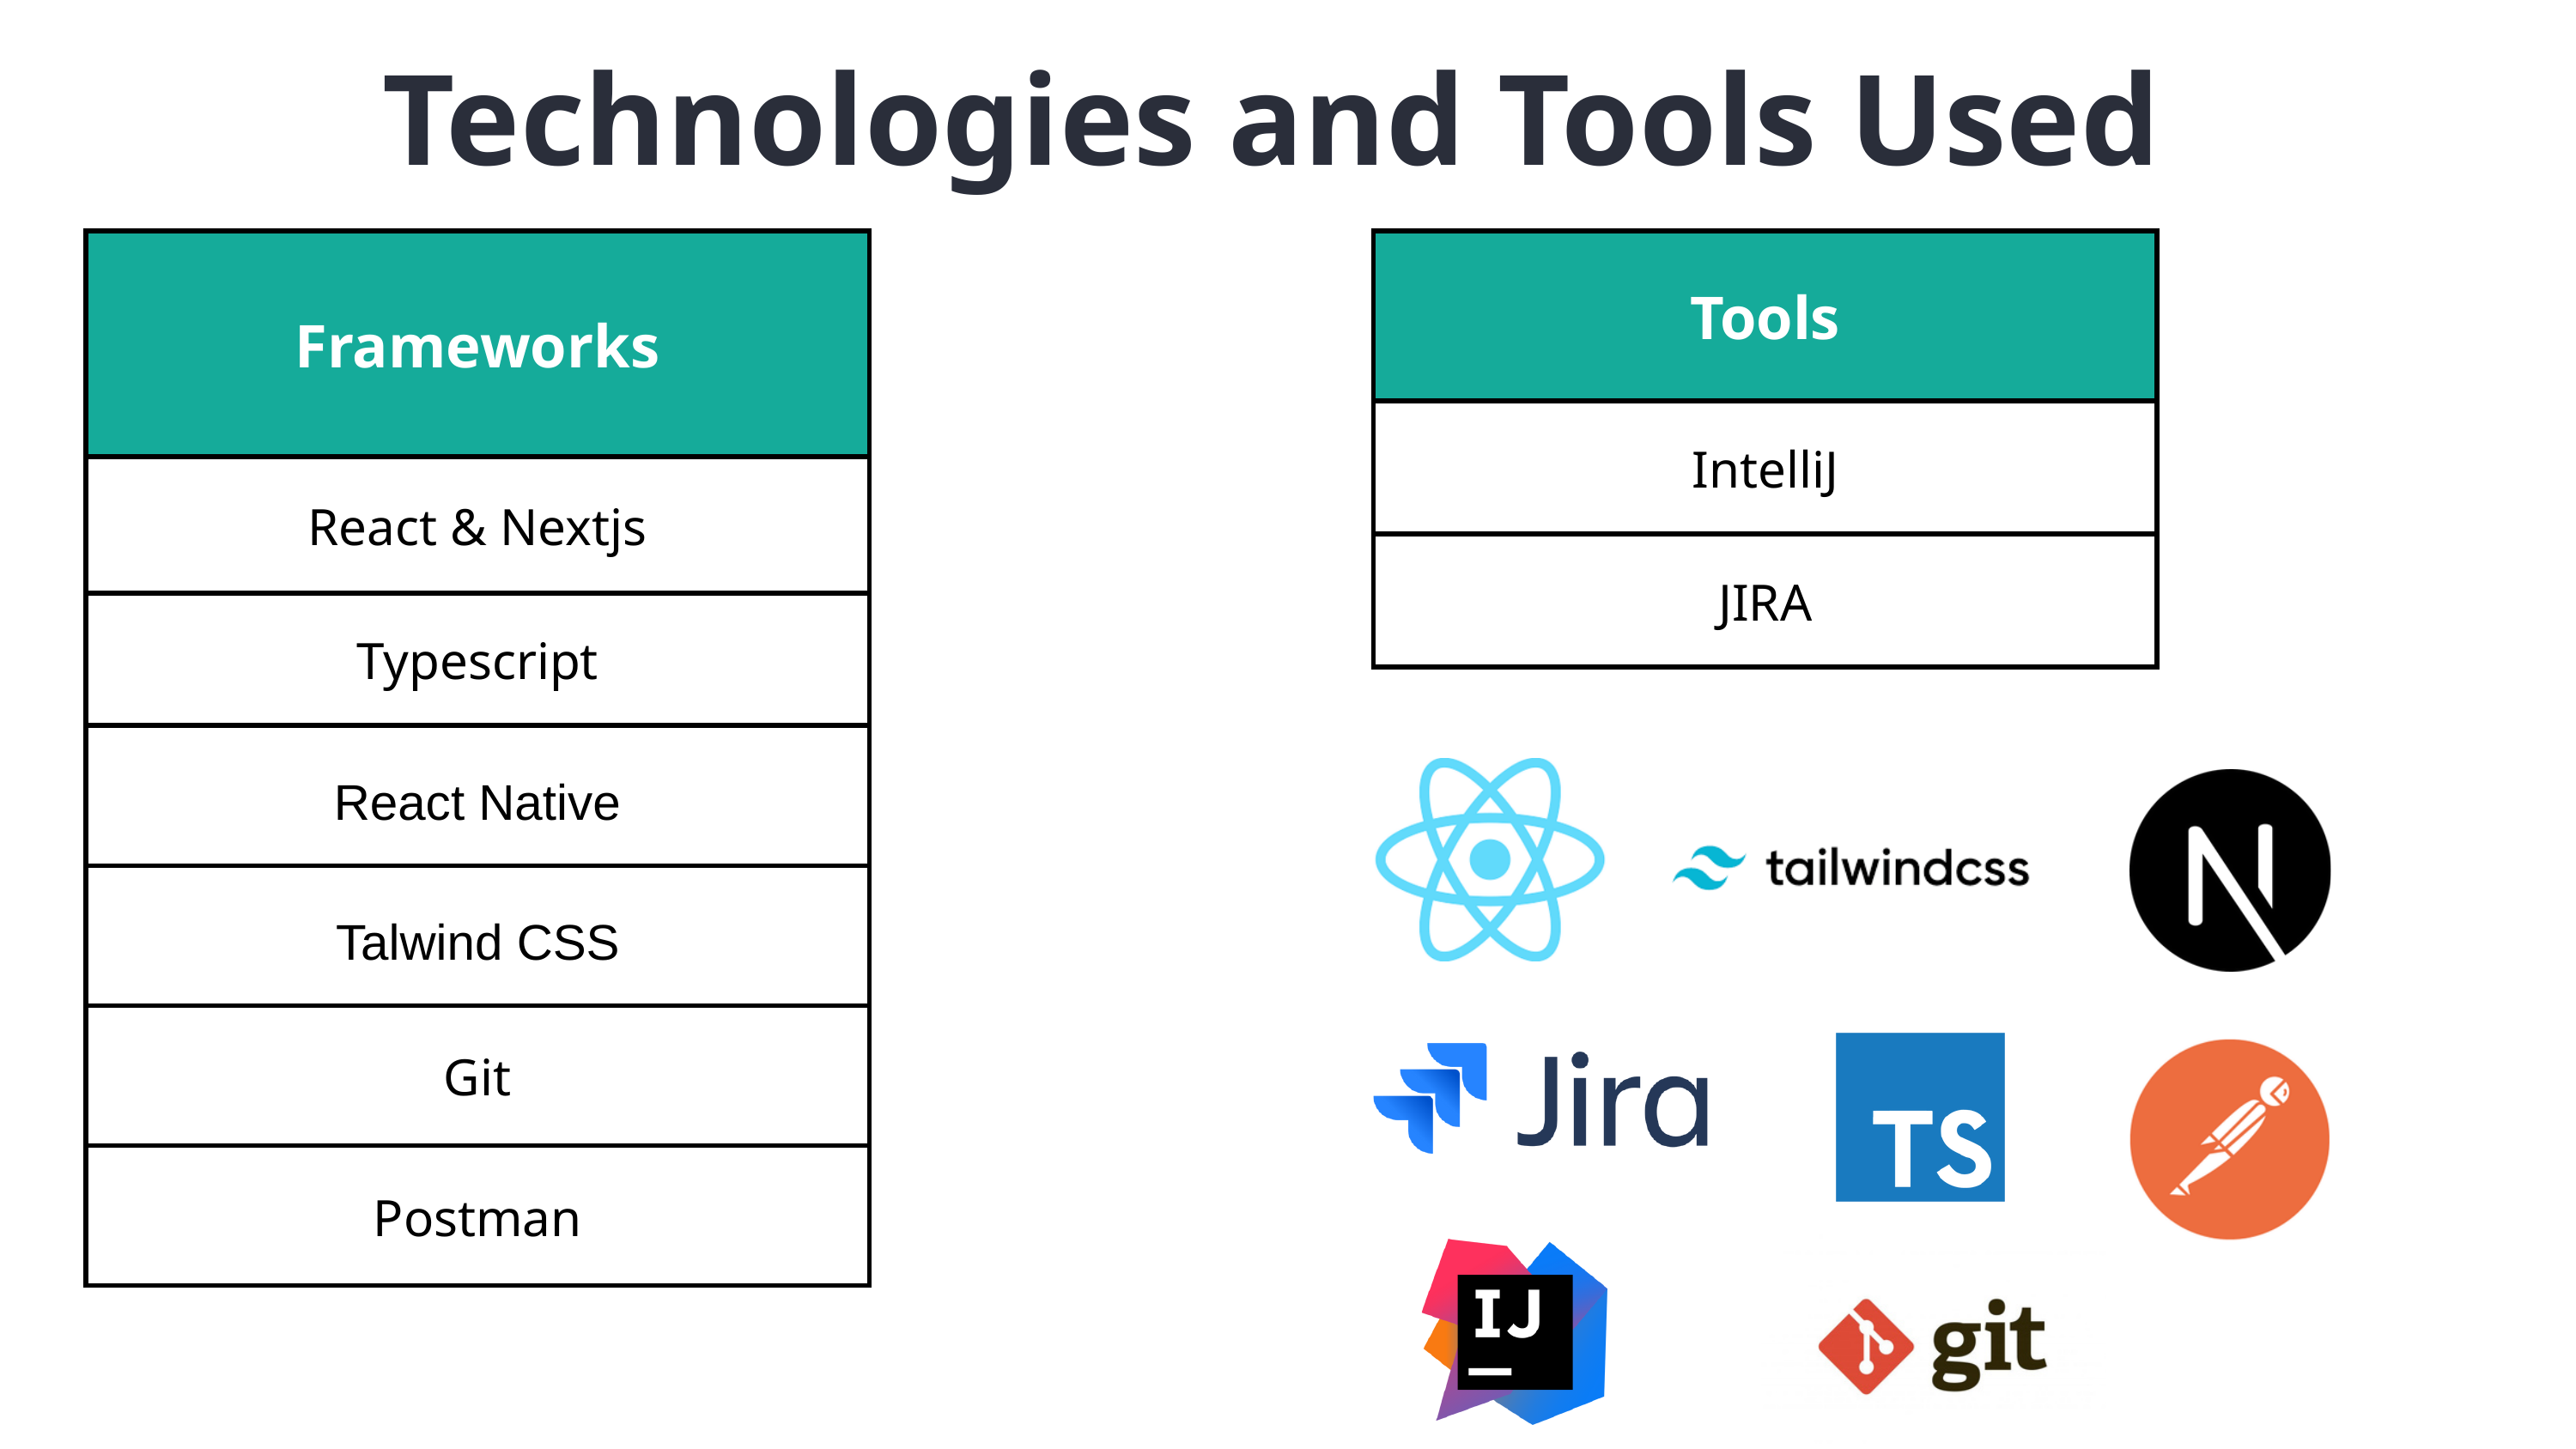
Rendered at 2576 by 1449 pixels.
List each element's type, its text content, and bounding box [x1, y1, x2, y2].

text_box [1796, 993, 2044, 1216]
table_cell Postman [88, 1148, 867, 1283]
table_cell React Native [88, 728, 867, 864]
table_header Frameworks [88, 233, 867, 454]
text_box [1373, 1029, 1708, 1171]
table_header Tools [1376, 233, 2154, 398]
text_box [2129, 769, 2331, 972]
text_box [1761, 1216, 2106, 1449]
text_box [1421, 1239, 1607, 1425]
table_cell React & Nextjs [88, 459, 867, 591]
text_box [1373, 758, 1607, 961]
table_cell Talwind CSS [88, 868, 867, 1003]
table_cell IntelliJ [1376, 403, 2154, 531]
text_box [2129, 1039, 2330, 1240]
table_cell Typescript [88, 596, 867, 723]
text_box [1665, 765, 2037, 972]
table_cell JIRA [1376, 537, 2154, 664]
table_cell Git [88, 1008, 867, 1143]
text_box Technologies and Tools Used [354, 27, 2222, 191]
